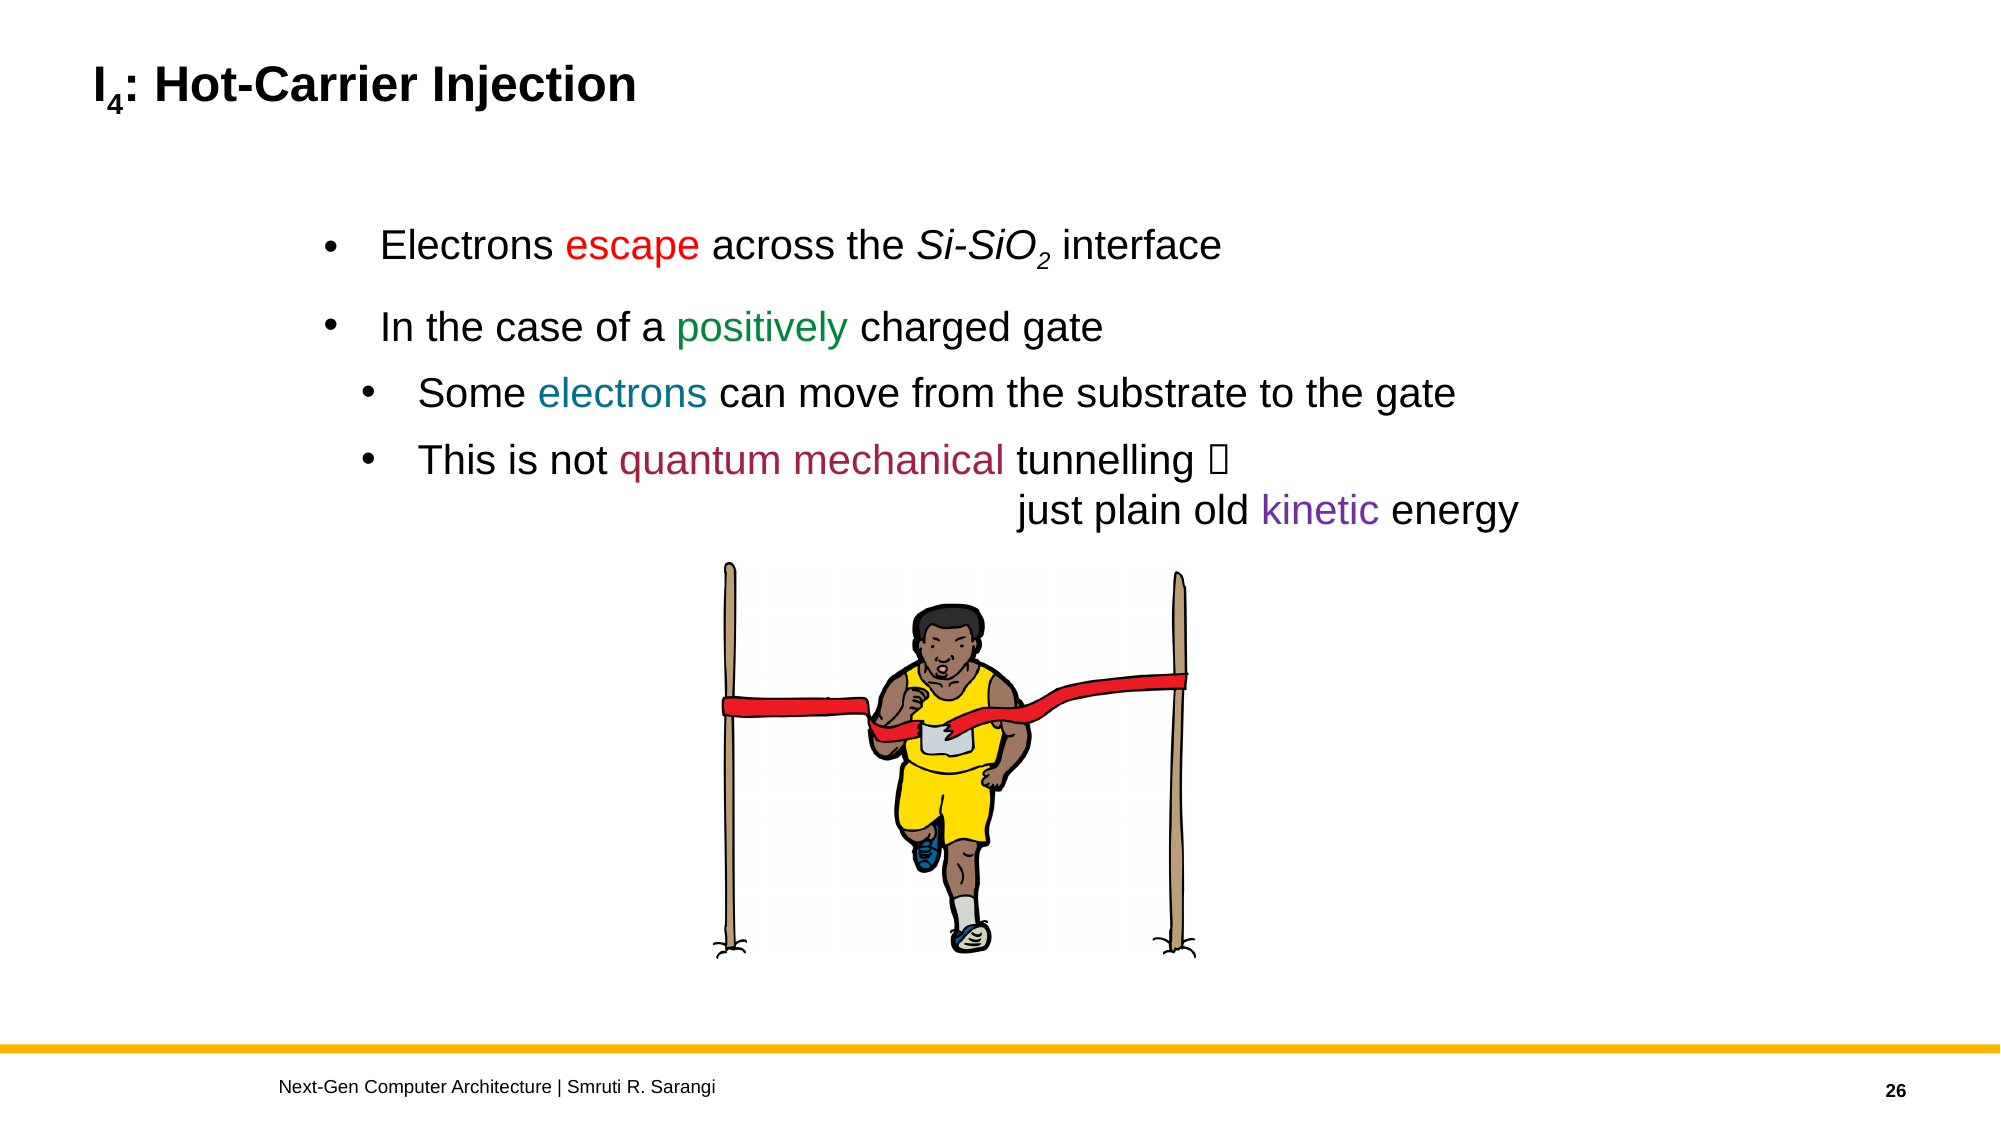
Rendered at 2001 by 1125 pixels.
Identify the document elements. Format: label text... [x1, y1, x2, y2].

list Electrons escape across the Si-SiO2 interface In the case of a positively charged gate Some electrons can move from the substrate to the gate This is not quantum mechanical tunnelling  just plain old kinetic energy [308, 210, 1716, 579]
picture [713, 562, 1196, 959]
slide_number 26 [1711, 1071, 1922, 1109]
title I4: Hot-Carrier Injection [78, 45, 1578, 180]
footer Next-Gen Computer Architecture | Smruti R. Sarangi [263, 1067, 1464, 1105]
